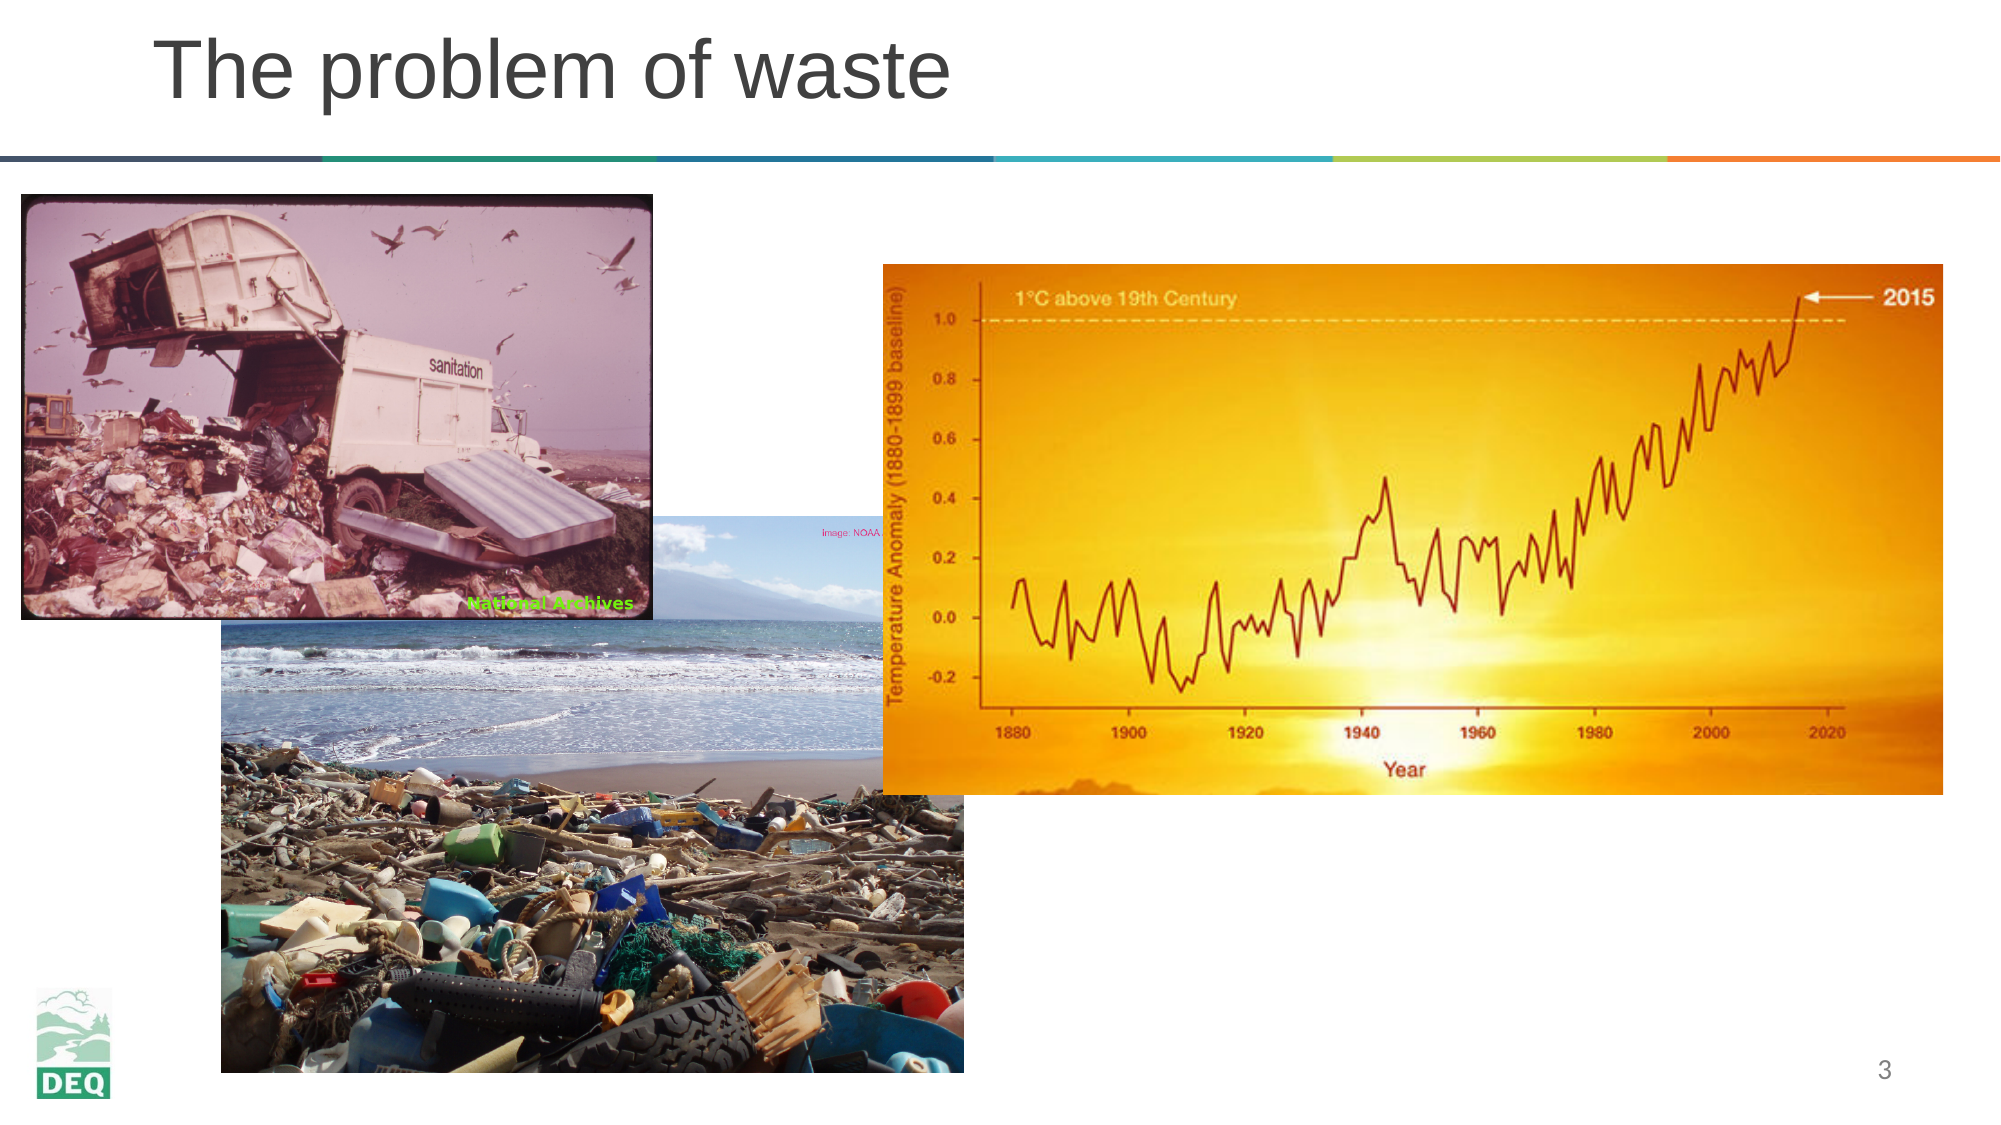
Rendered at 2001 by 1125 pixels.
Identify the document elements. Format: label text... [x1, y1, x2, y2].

picture [0, 156, 2001, 162]
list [21, 194, 653, 620]
picture [221, 264, 1944, 1073]
picture [15, 987, 128, 1099]
slide_number 3 [1862, 1042, 1978, 1103]
title The problem of waste [137, 0, 1863, 143]
